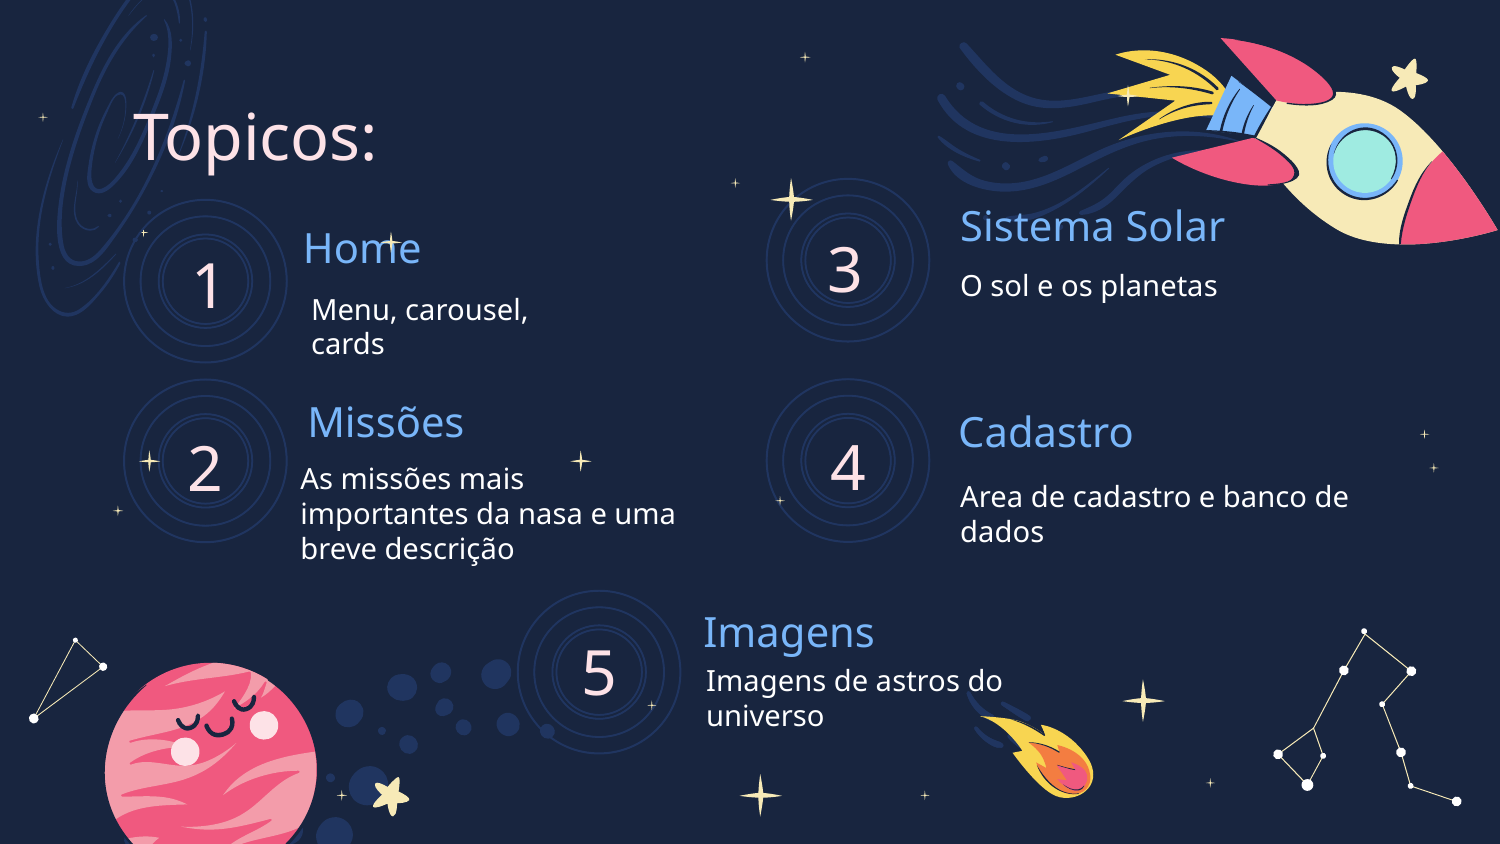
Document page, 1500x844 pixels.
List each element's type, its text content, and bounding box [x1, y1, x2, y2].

subtitle Menu, carousel, cards [296, 275, 616, 369]
title Topicos: [118, 88, 1088, 182]
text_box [517, 590, 681, 754]
text_box [570, 450, 592, 472]
text_box Imagens [688, 584, 1113, 672]
title Missões [55, 374, 480, 462]
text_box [123, 379, 288, 543]
subtitle O sol e os planetas [945, 252, 1370, 345]
text_box [1122, 679, 1165, 722]
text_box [1093, 49, 1495, 263]
subtitle As missões mais importantes da nasa e uma breve descrição [293, 445, 710, 538]
title Home [290, 200, 437, 288]
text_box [123, 199, 288, 363]
title Sistema Solar [945, 182, 1088, 252]
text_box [766, 178, 930, 342]
text_box Imagens de astros do universo [691, 647, 1116, 740]
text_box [766, 378, 930, 543]
subtitle Area de cadastro e banco de dados [945, 463, 1370, 557]
title Cadastro [943, 383, 1368, 471]
text_box [380, 231, 402, 253]
